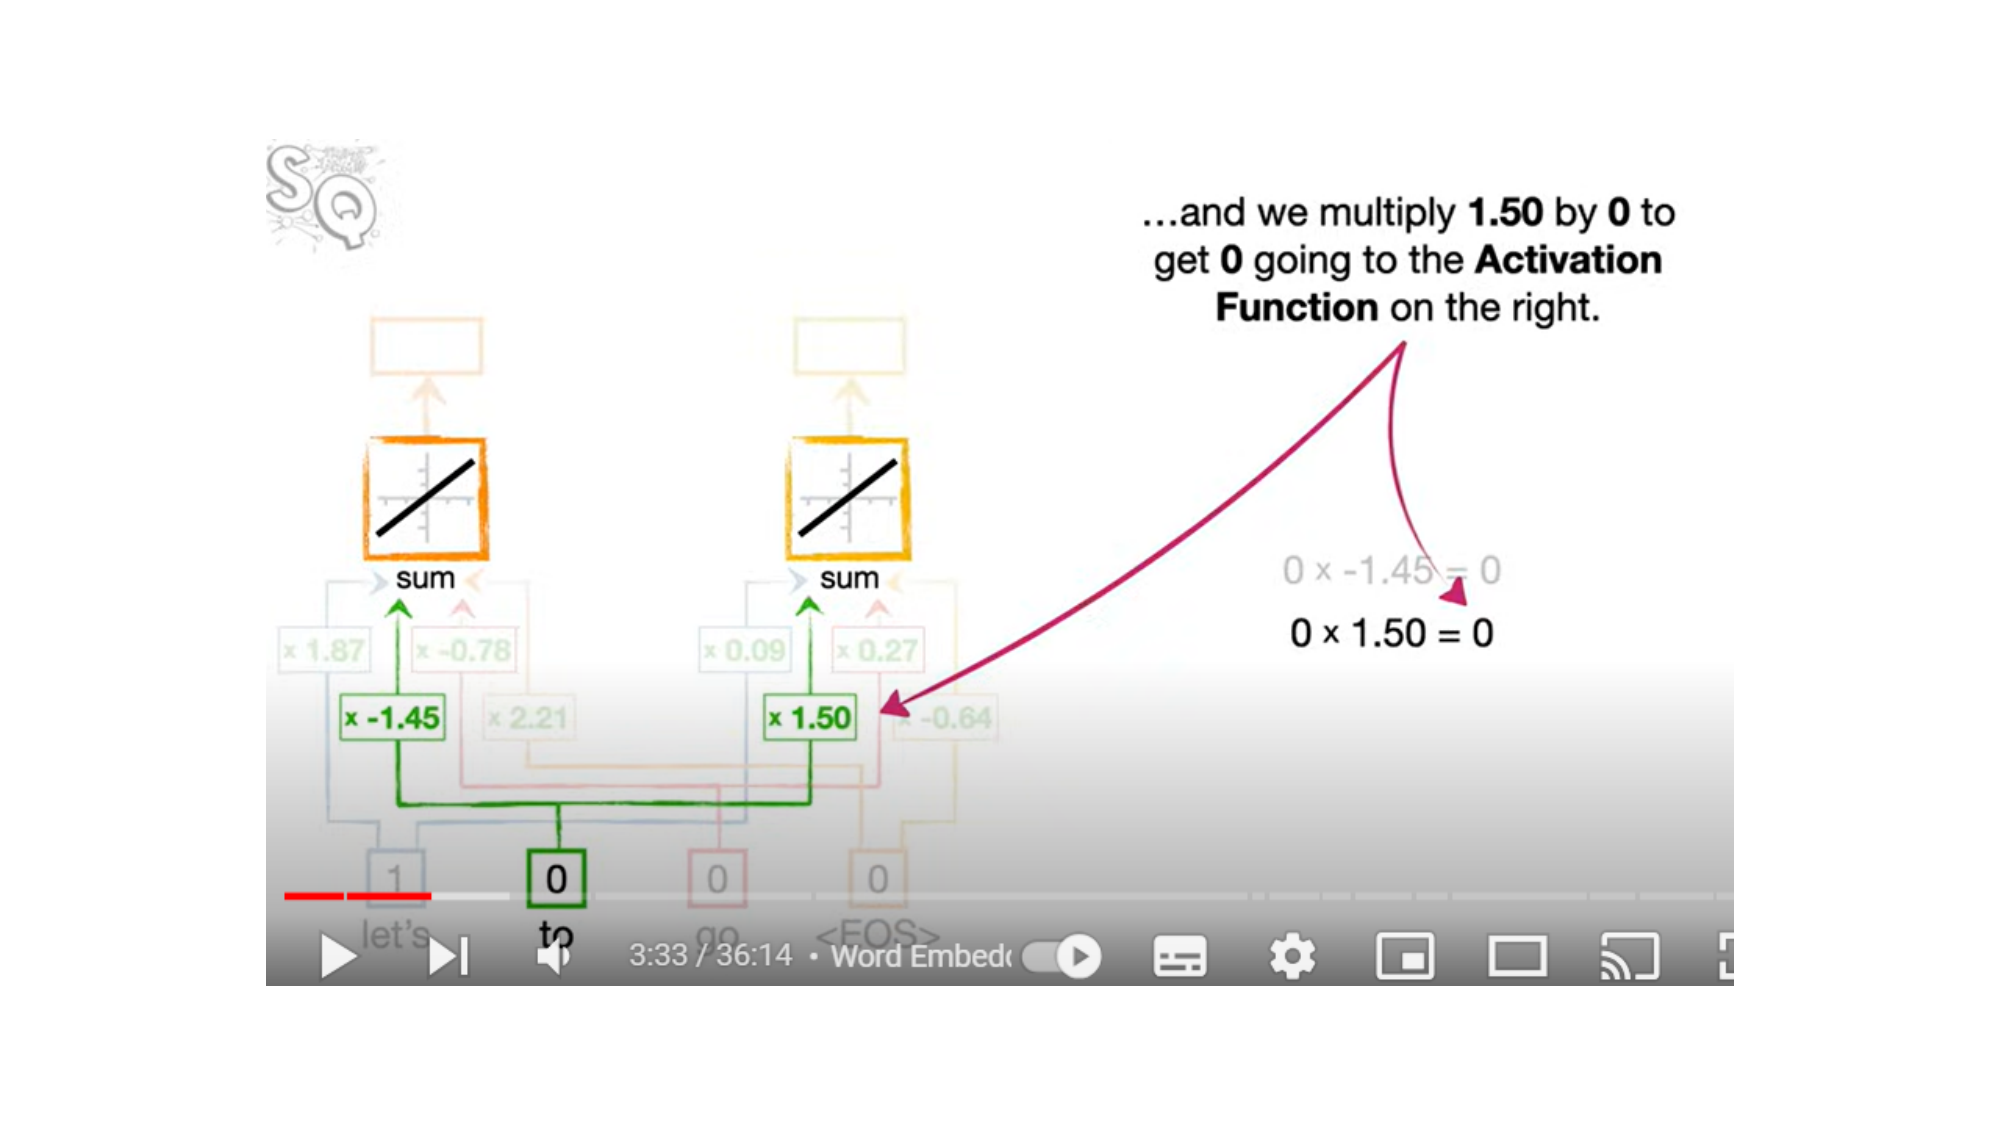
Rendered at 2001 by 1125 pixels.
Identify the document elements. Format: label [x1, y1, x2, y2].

picture [265, 139, 1734, 986]
